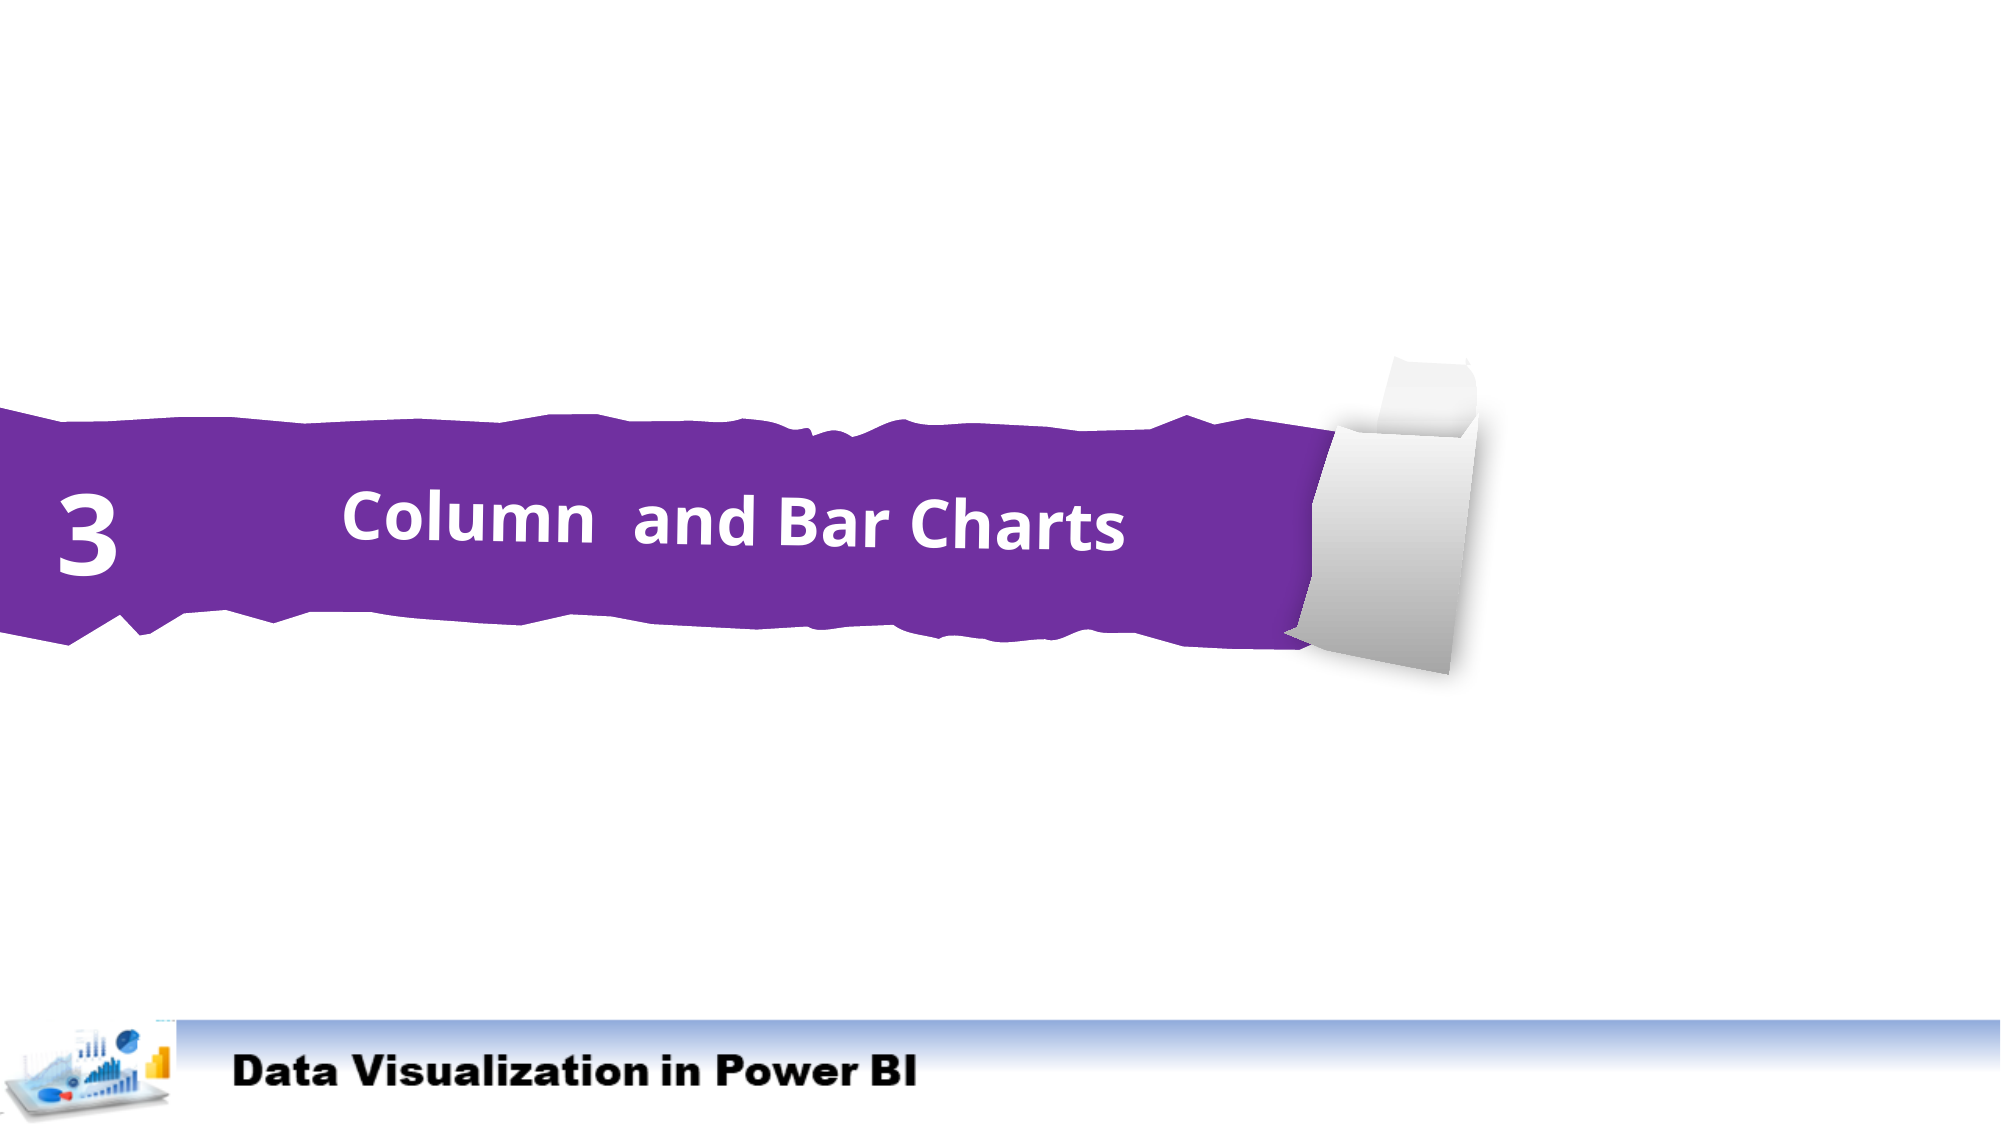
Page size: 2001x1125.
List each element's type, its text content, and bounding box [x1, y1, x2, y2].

text_box 3 [35, 455, 143, 605]
text_box Column and Bar Charts [185, 462, 1223, 576]
picture [0, 0, 2001, 1125]
text_box [0, 404, 1297, 654]
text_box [1223, 420, 1541, 604]
